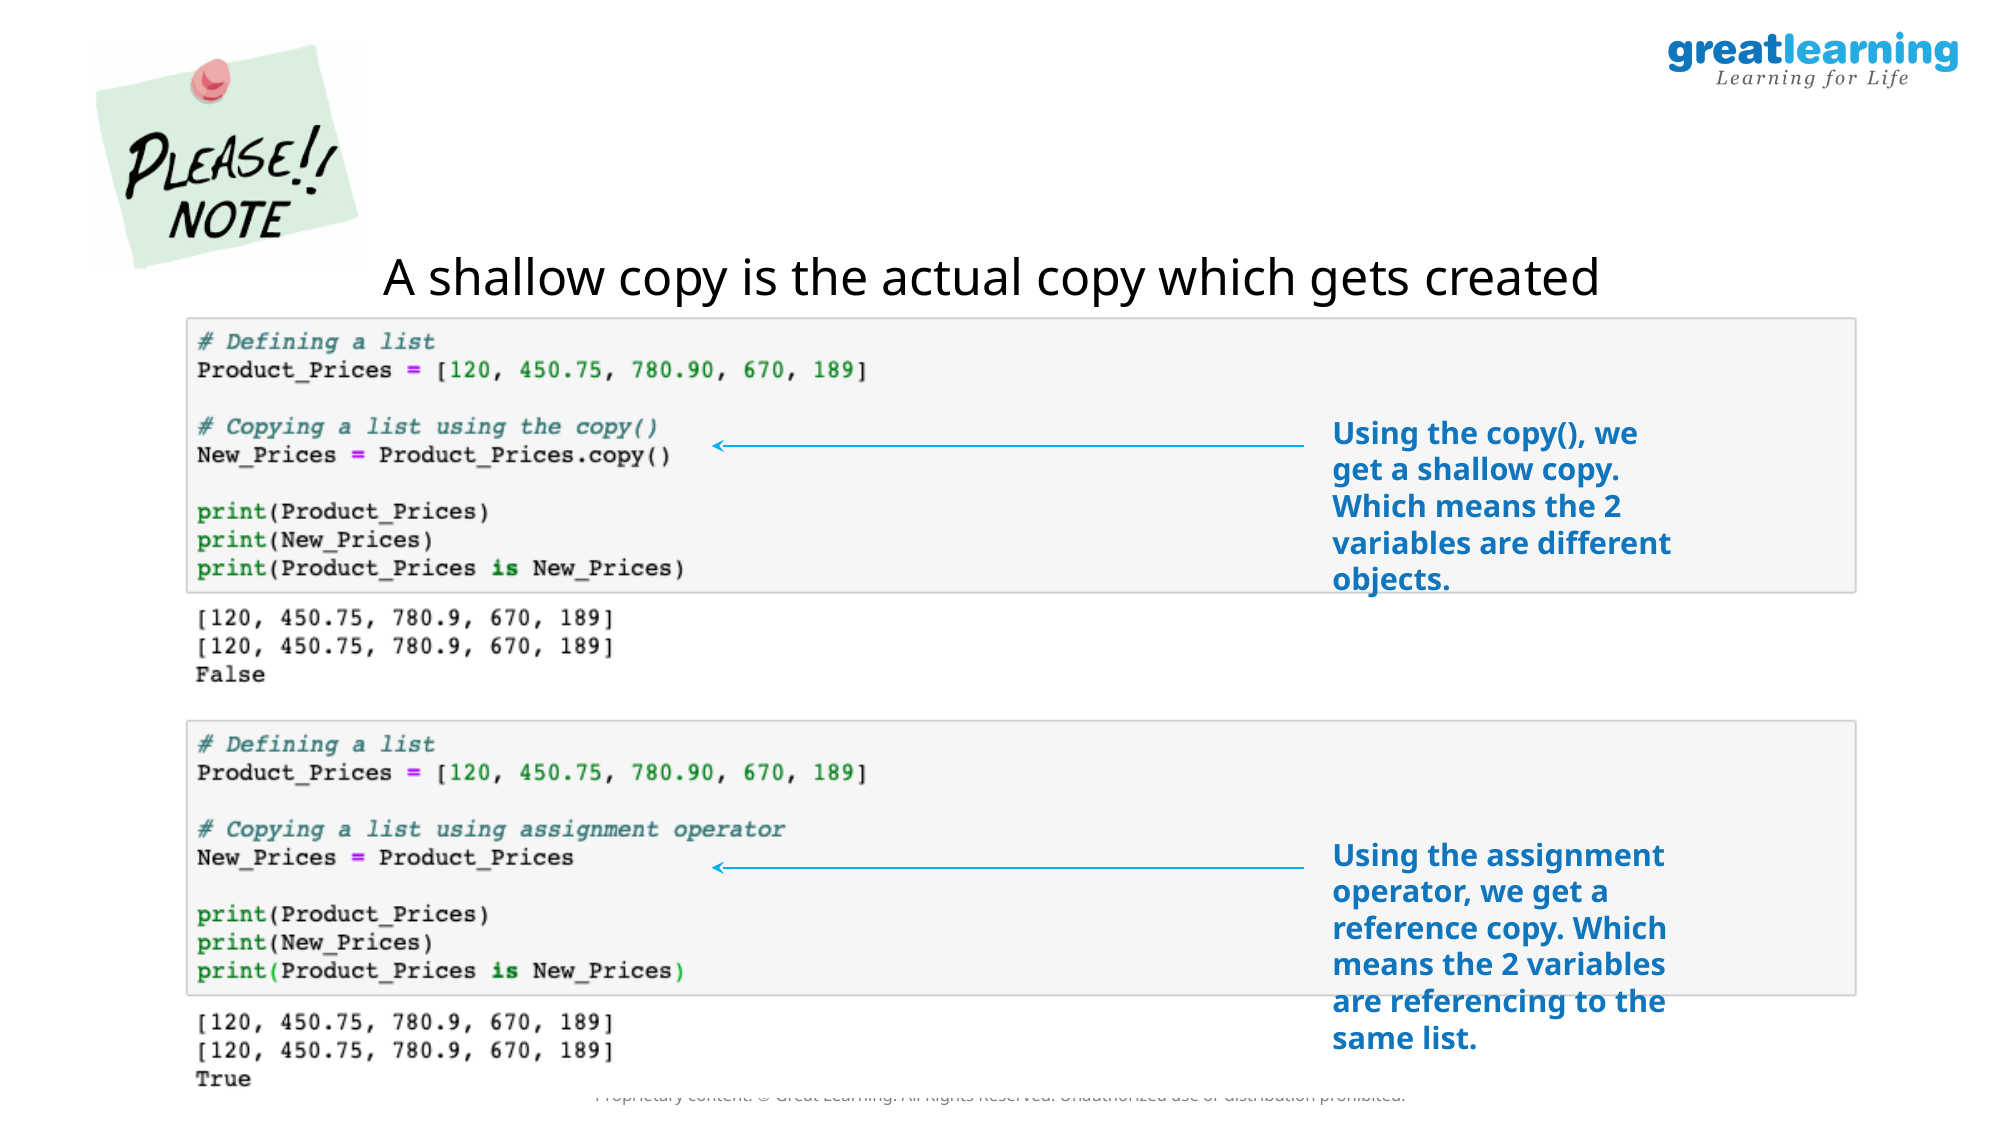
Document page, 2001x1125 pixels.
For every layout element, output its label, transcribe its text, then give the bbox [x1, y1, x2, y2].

picture [178, 311, 1867, 1099]
picture [1668, 31, 1958, 89]
text_box A shallow copy is the actual copy which gets created using the copy() function [363, 225, 1765, 309]
picture [94, 40, 364, 273]
